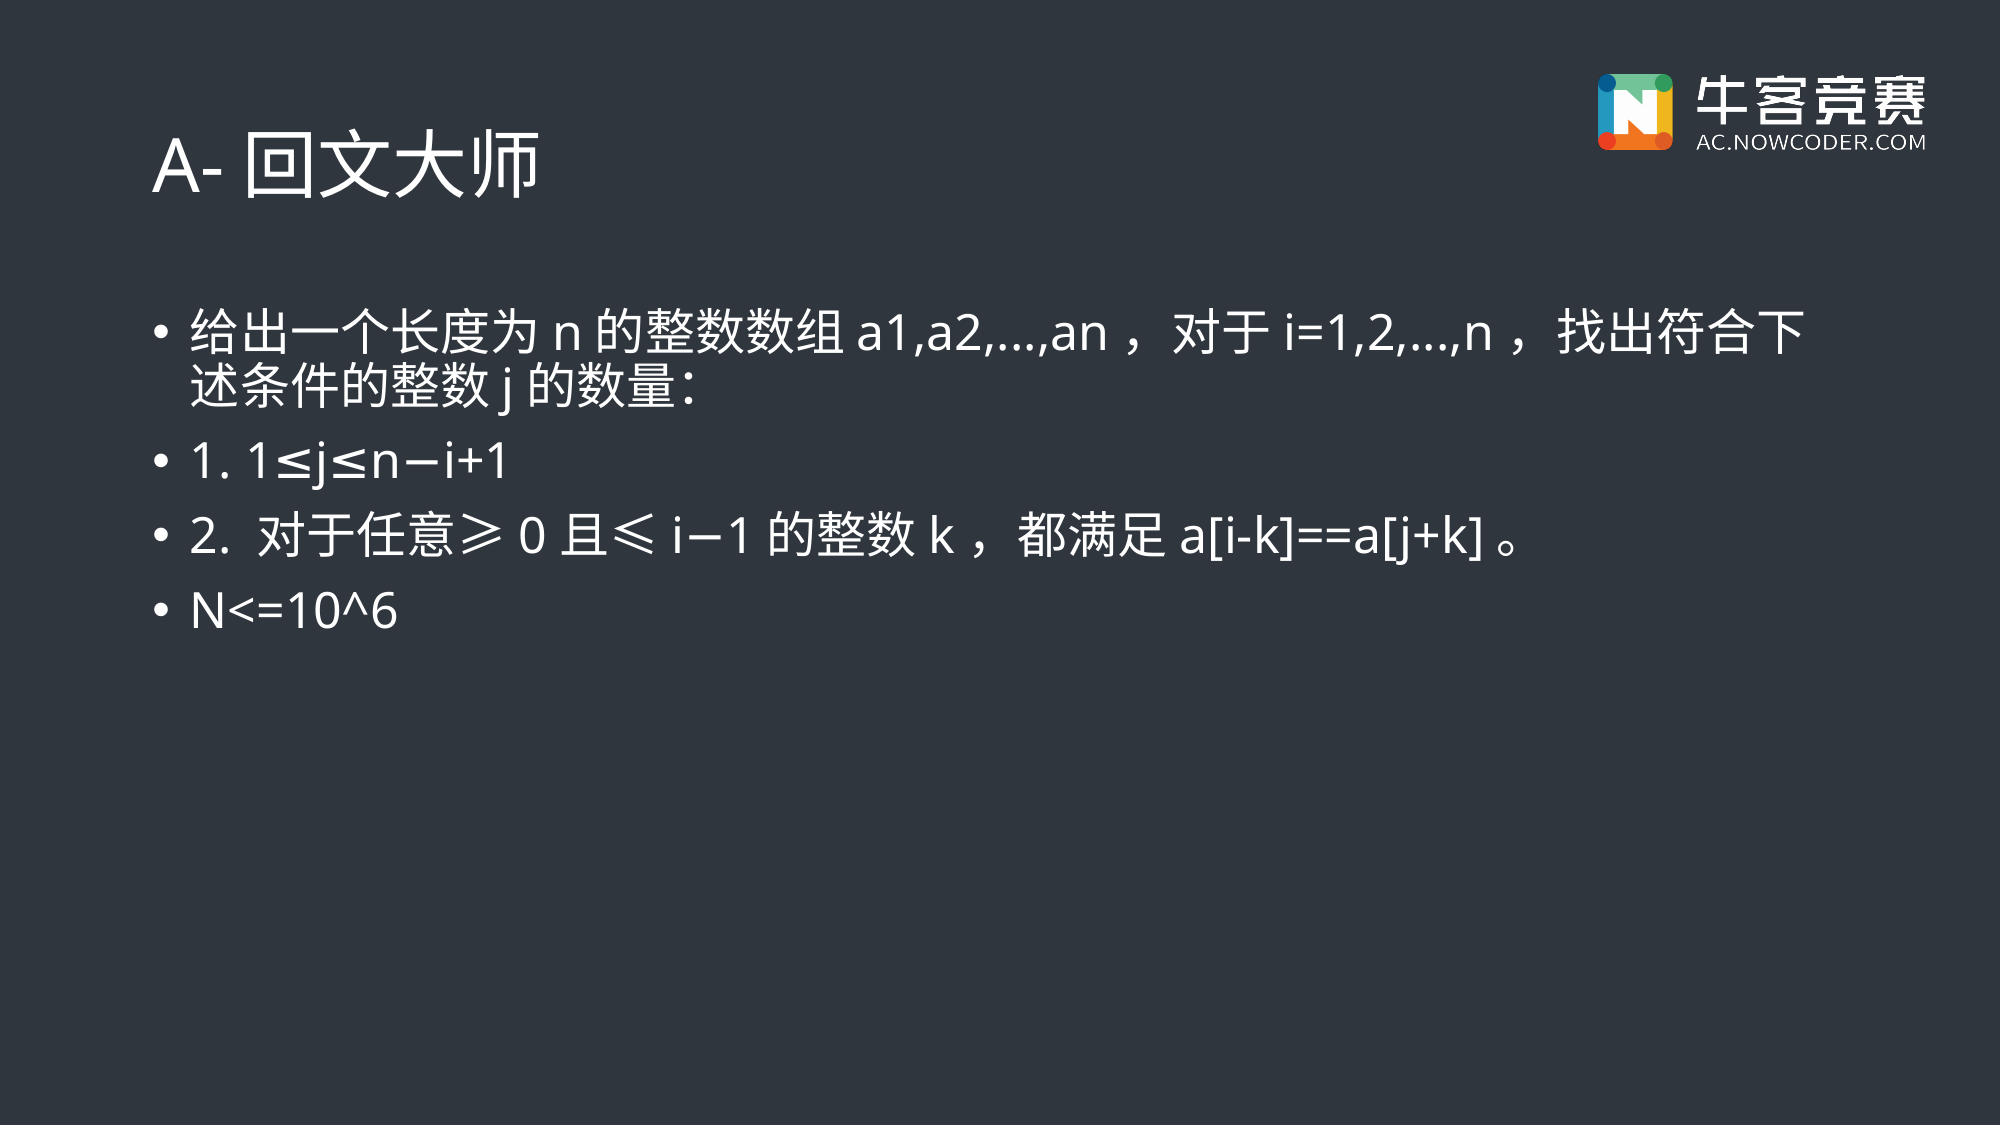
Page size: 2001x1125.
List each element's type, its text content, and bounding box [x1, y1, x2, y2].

list 给出一个长度为n的整数数组a1,a2,...,an​，对于i=1,2,...,n，找出符合下述条件的整数j的数量： 1. 1≤j≤n−i+1 2. 对于任意≥0且≤i−1的整数k，都满足a[i-k]=​=a[j+k]​。 N<=10^6 [137, 299, 1863, 1014]
picture [1863, 74, 1925, 150]
title A-回文大师 [137, 59, 1863, 278]
